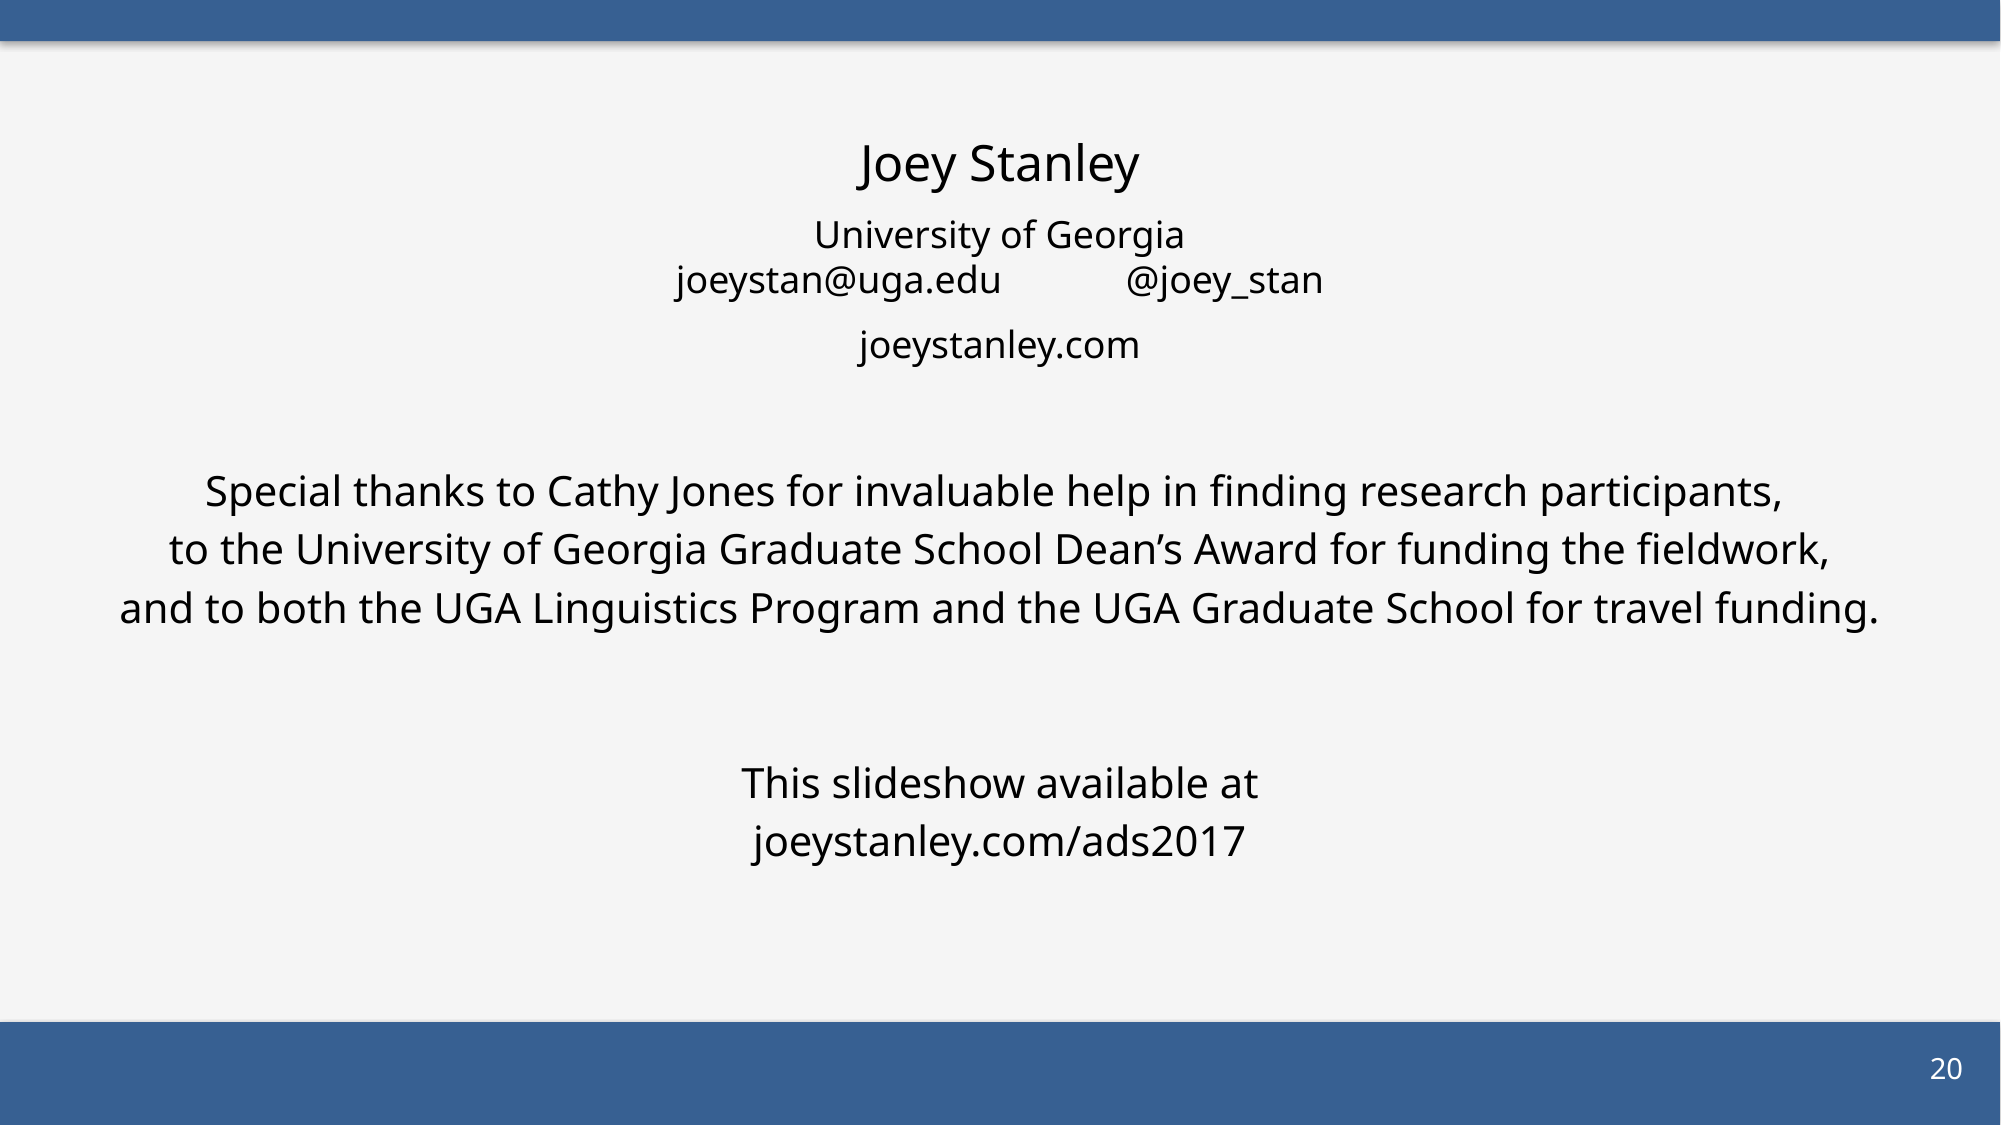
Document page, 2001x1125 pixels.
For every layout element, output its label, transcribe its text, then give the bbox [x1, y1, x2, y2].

slide_number 20 [1893, 1042, 2000, 1103]
list Special thanks to Cathy Jones for invaluable help in finding research participants, to the University of Georgia Graduate School Dean’s Award for funding the fieldwork, and to both the UGA Linguistics Program and the UGA Graduate School for travel funding. This slideshow available at joeystanley.com/ads2017 [99, 421, 1900, 909]
text_box Joey Stanley University of Georgia joeystan@uga.edu @joey_stan joeystanley.com [442, 123, 1558, 419]
